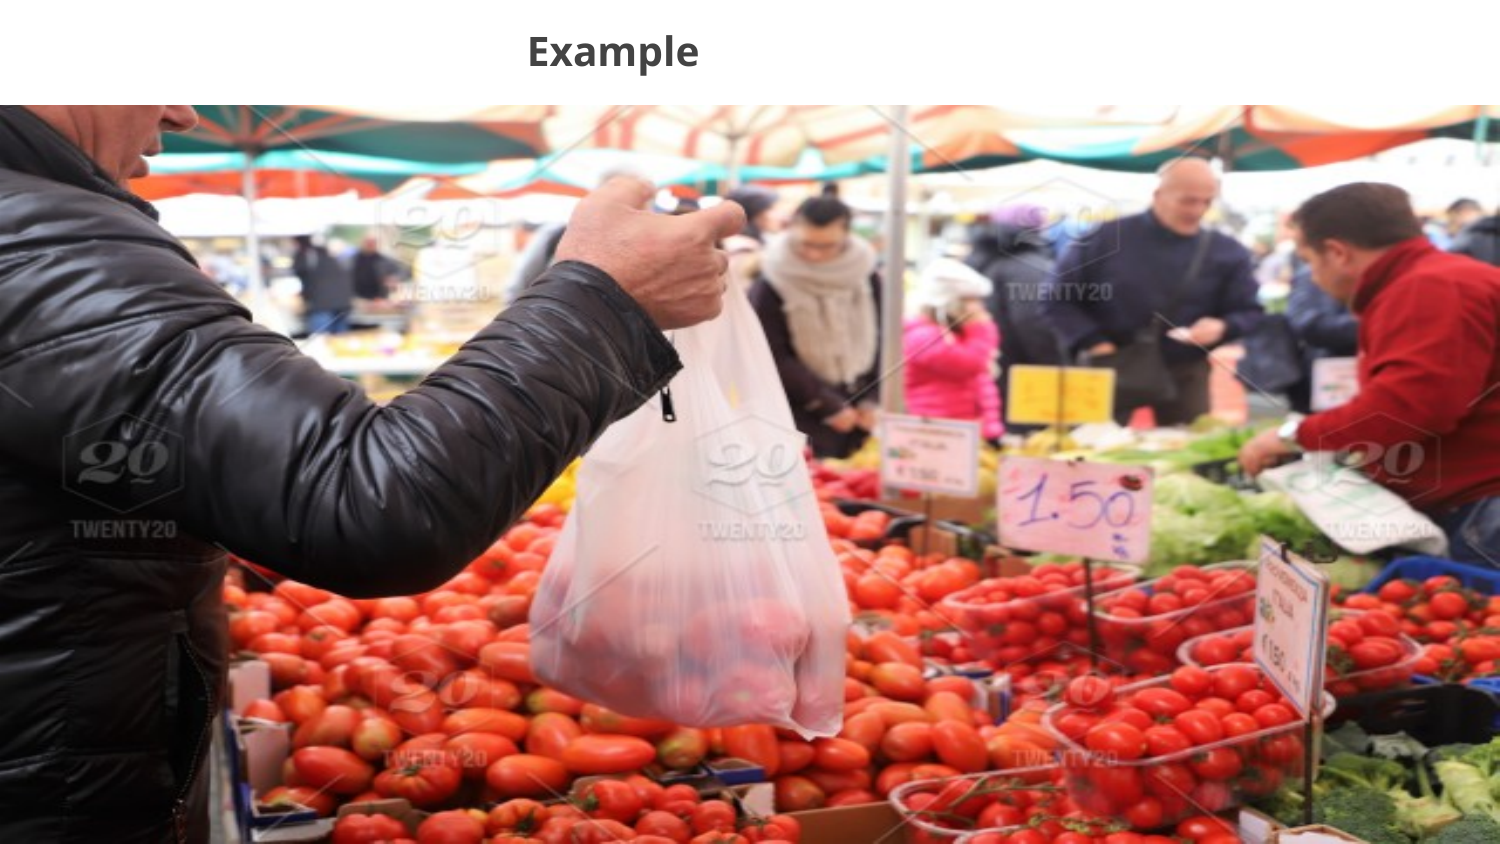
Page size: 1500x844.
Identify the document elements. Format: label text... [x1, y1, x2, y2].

picture [0, 104, 1500, 844]
title Example [51, 0, 1449, 94]
